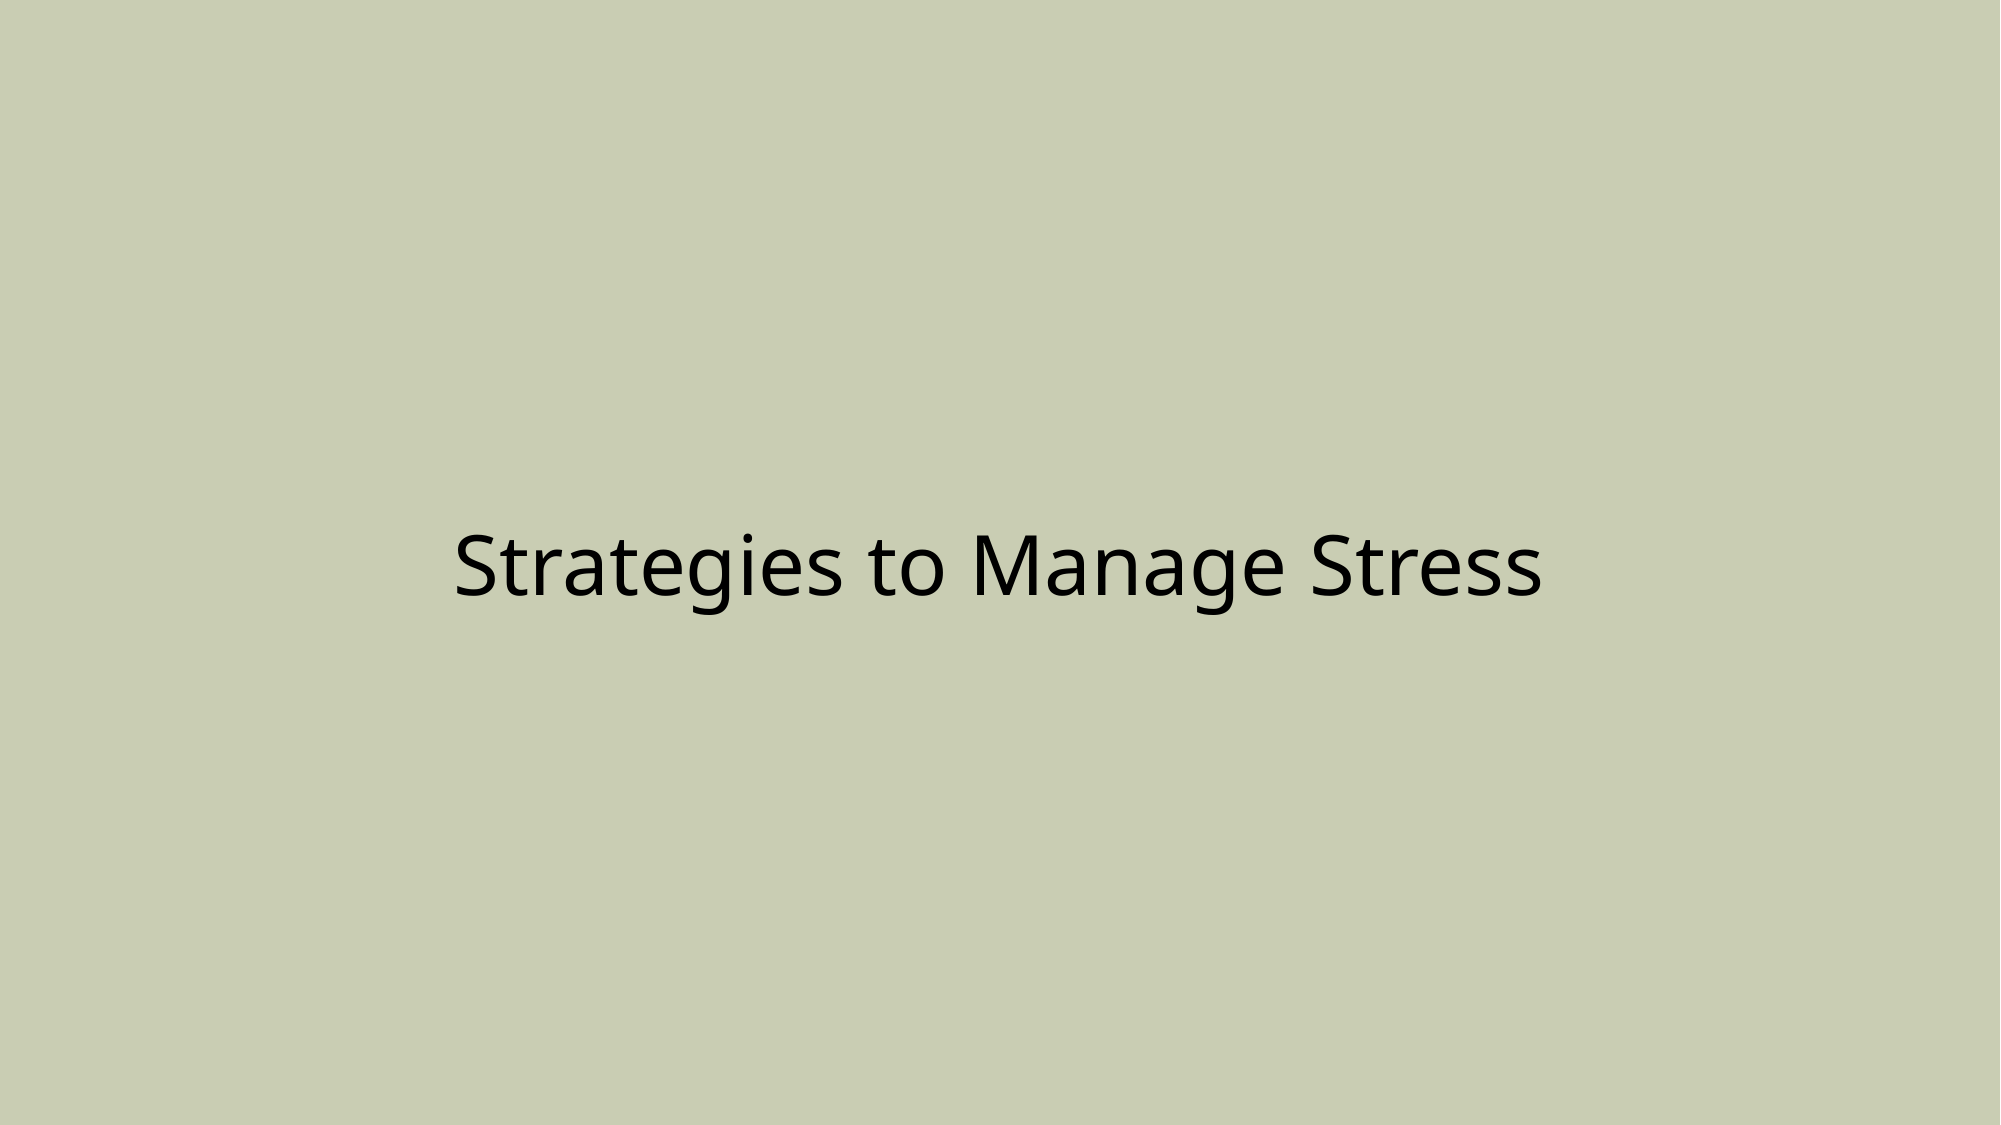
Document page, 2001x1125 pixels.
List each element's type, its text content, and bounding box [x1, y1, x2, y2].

text_box Strategies to Manage Stress [439, 504, 1561, 620]
